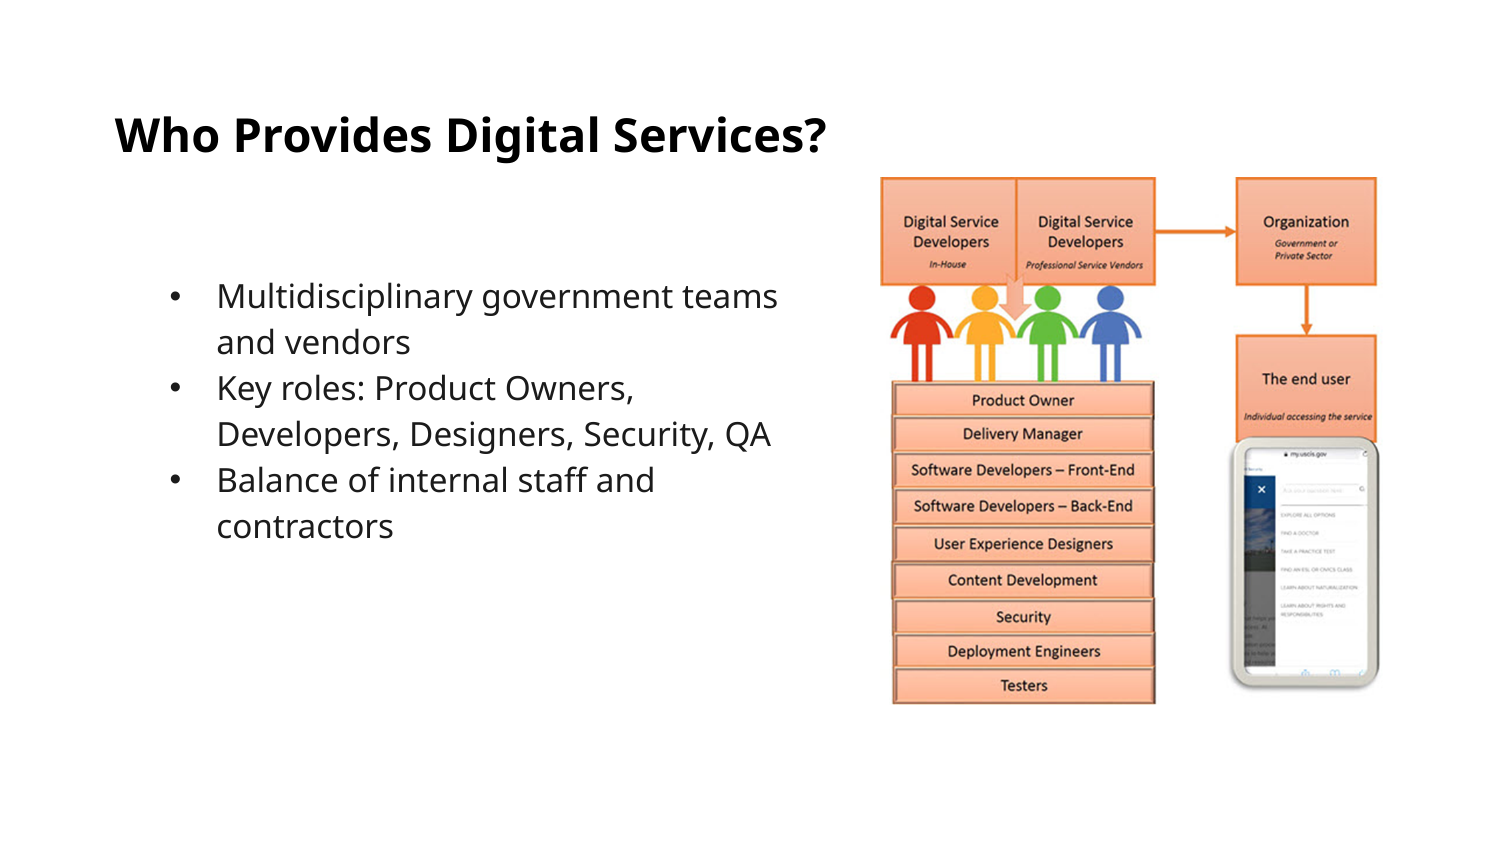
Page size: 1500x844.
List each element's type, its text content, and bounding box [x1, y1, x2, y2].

text_box [99, 157, 655, 213]
picture [880, 176, 1404, 705]
text_box Multidisciplinary government teams and vendors Key roles: Product Owners, Developers, Designers, Security, QA Balance of internal staff and contractors [131, 254, 825, 560]
title Who Provides Digital Services? [99, 99, 1307, 157]
